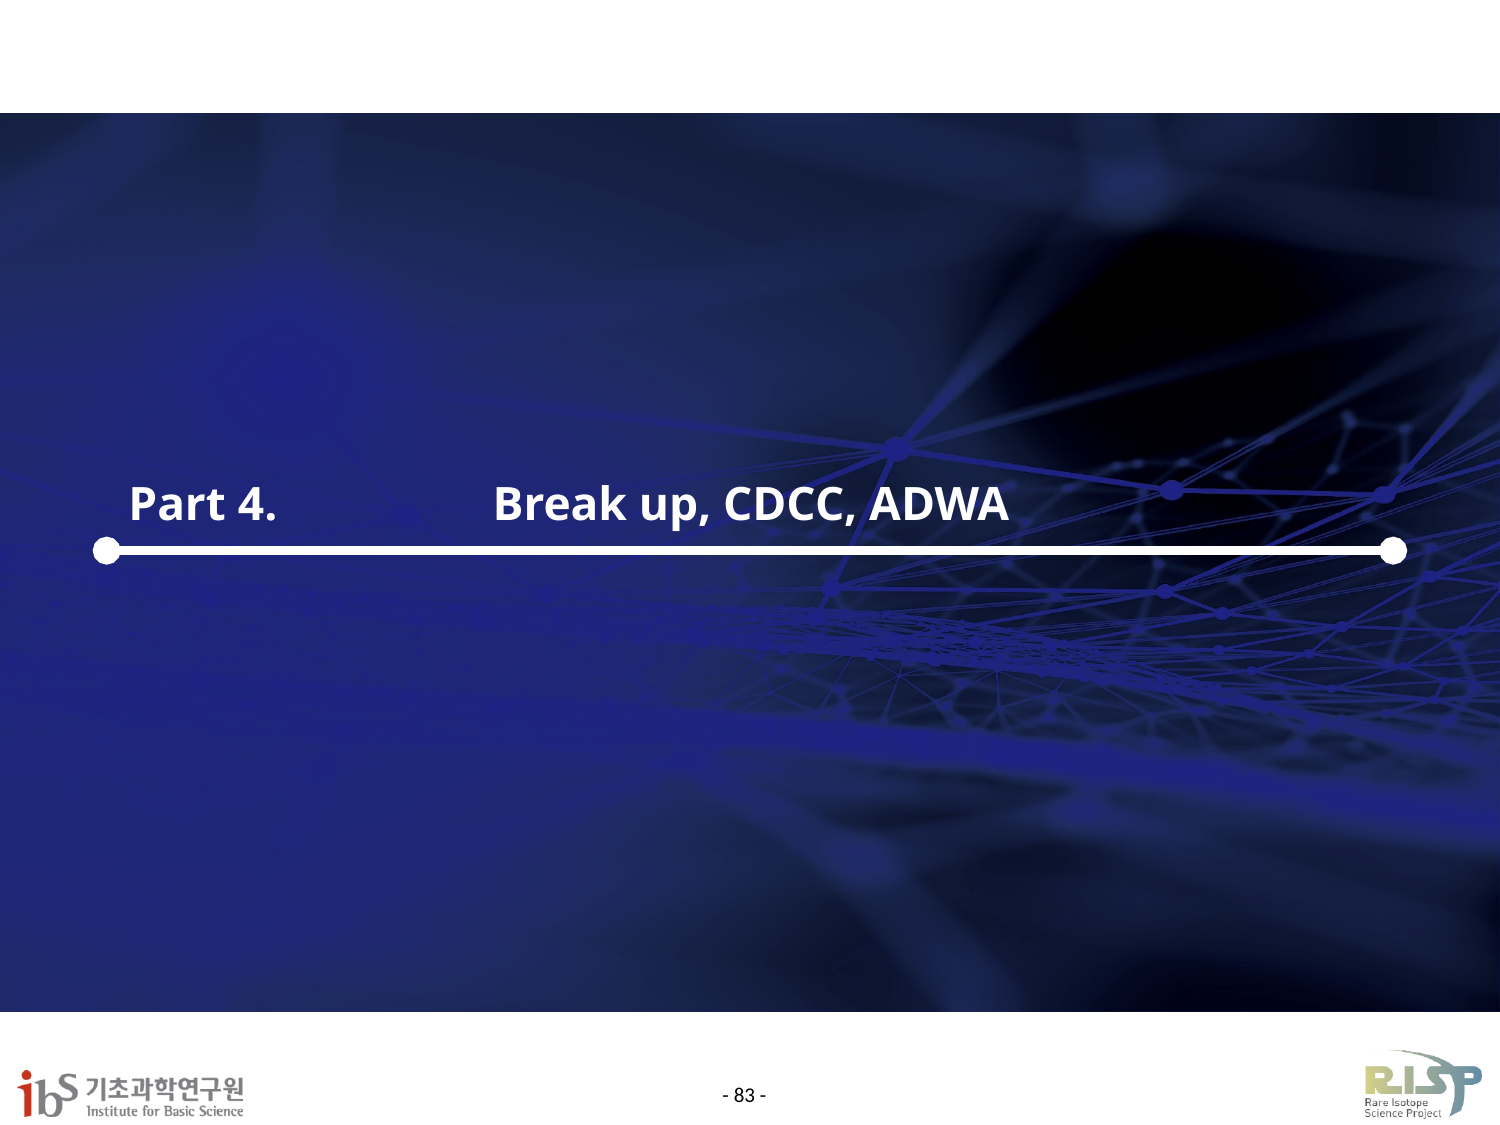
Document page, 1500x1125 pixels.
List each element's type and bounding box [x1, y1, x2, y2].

picture [0, 113, 1500, 1012]
picture [17, 1070, 243, 1117]
picture [1364, 1049, 1482, 1119]
